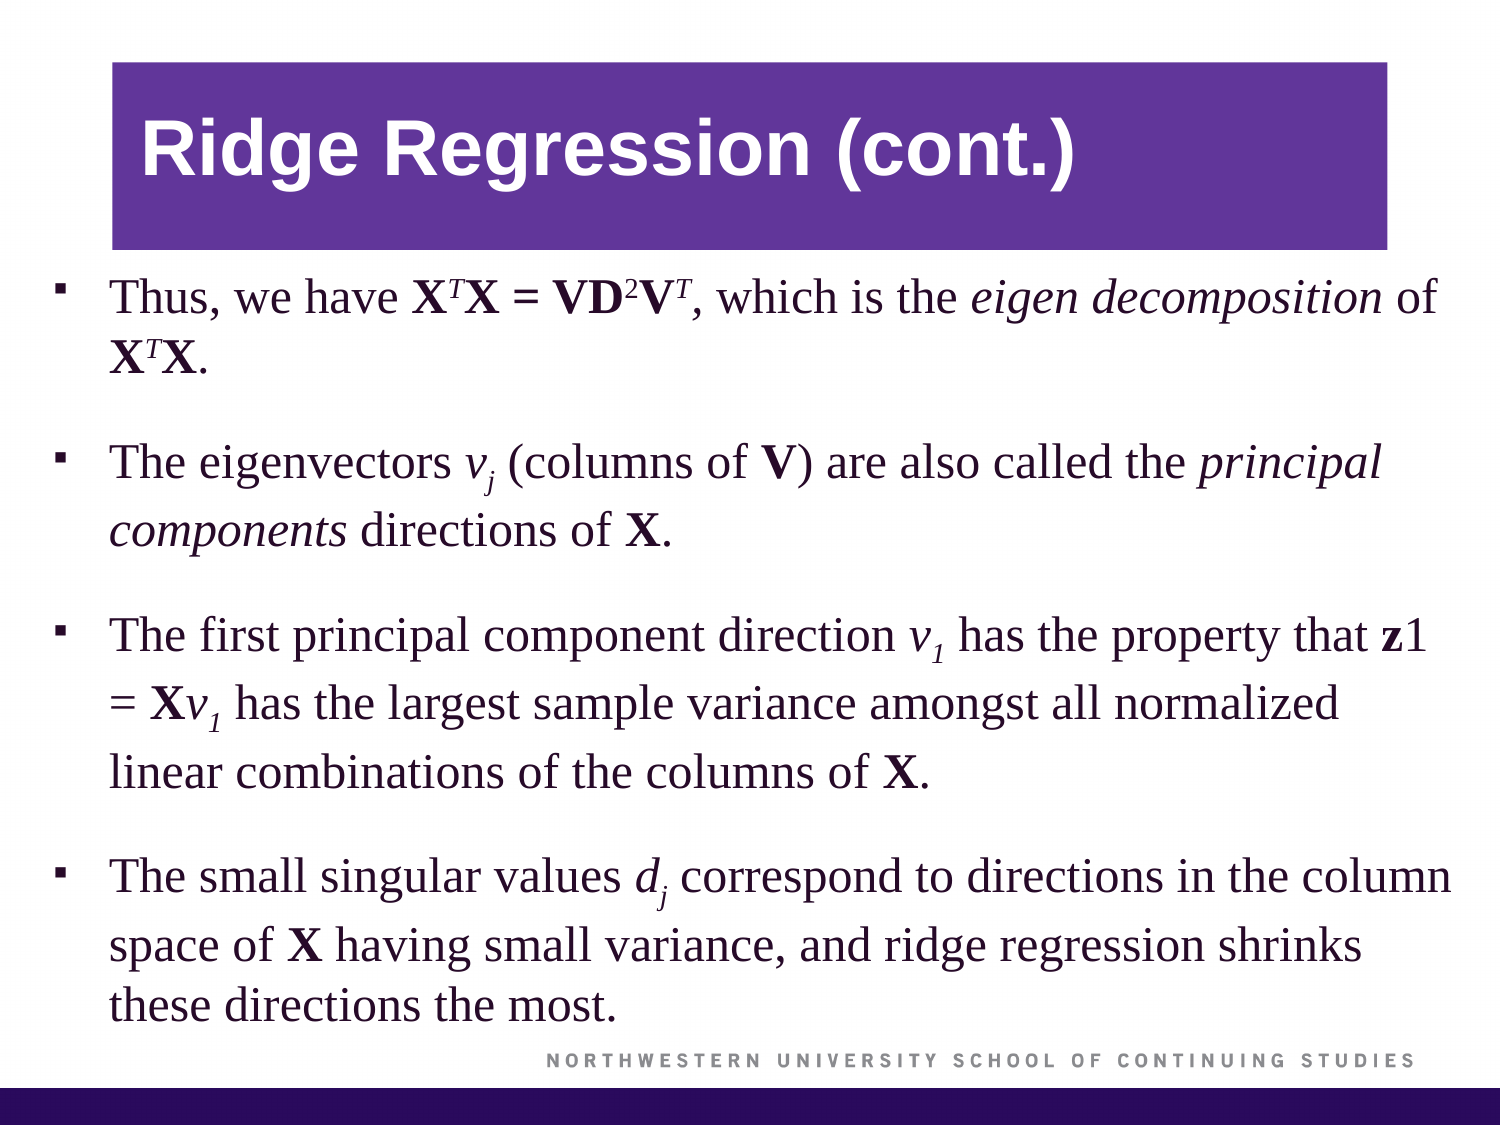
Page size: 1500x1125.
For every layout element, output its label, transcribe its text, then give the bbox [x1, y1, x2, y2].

list Thus, we have XTX = VD2VT, which is the eigen decomposition of XTX. The eigenvectors vj (columns of V) are also called the principal components directions of X. The first principal component direction v1 has the property that z1 = Xv1 has the largest sample variance amongst all normalized linear combinations of the columns of X. The small singular values dj correspond to directions in the column space of X having small variance, and ridge regression shrinks these directions the most. [37, 255, 1475, 931]
title Ridge Regression (cont.) [125, 50, 1400, 238]
picture [0, 0, 1500, 1125]
